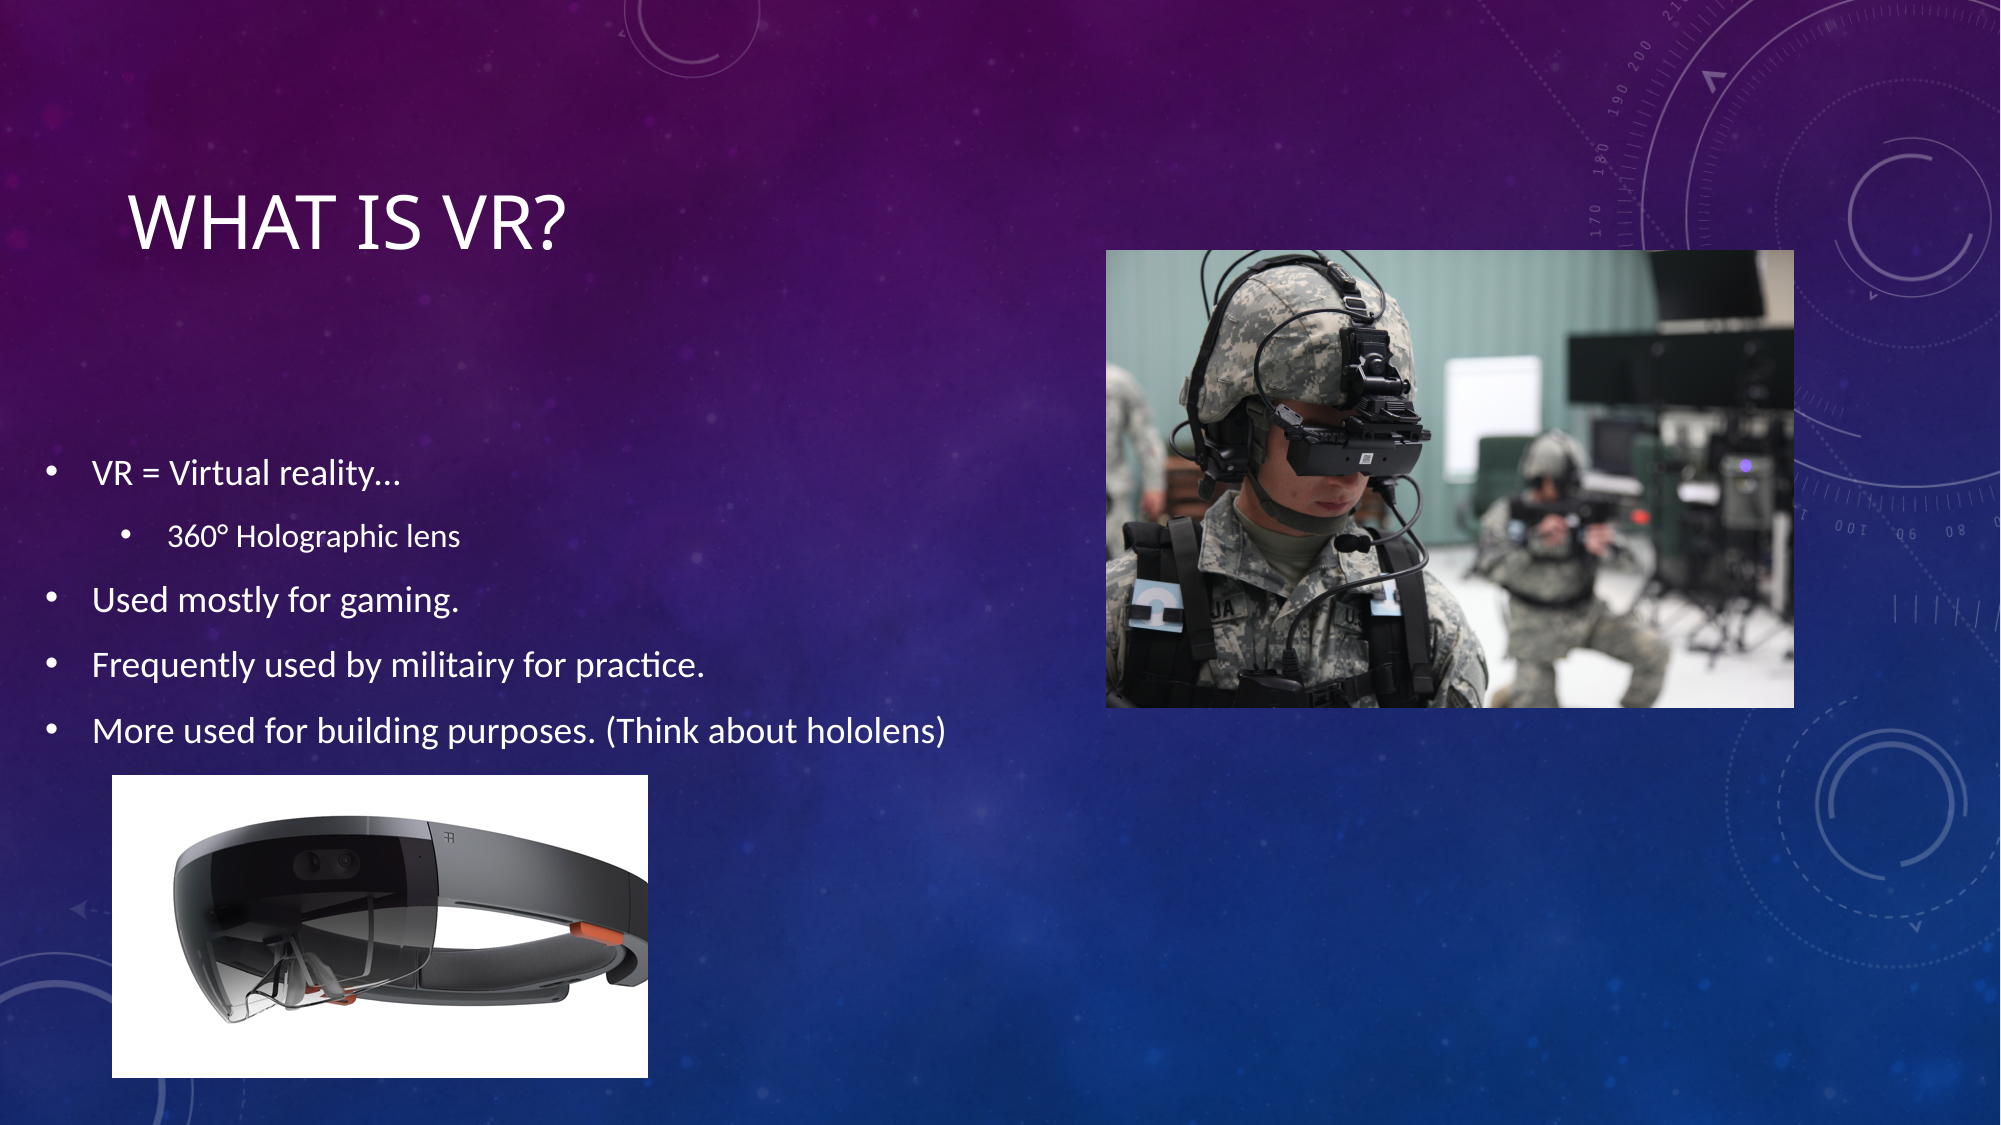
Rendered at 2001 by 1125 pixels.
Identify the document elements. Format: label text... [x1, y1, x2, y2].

picture [0, 0, 2001, 1125]
list VR = Virtual reality… 360° Holographic lens Used mostly for gaming. Frequently used by militairy for practice. More used for building purposes. (Think about hololens) [30, 253, 1530, 1078]
title What is VR? [112, 99, 1775, 253]
